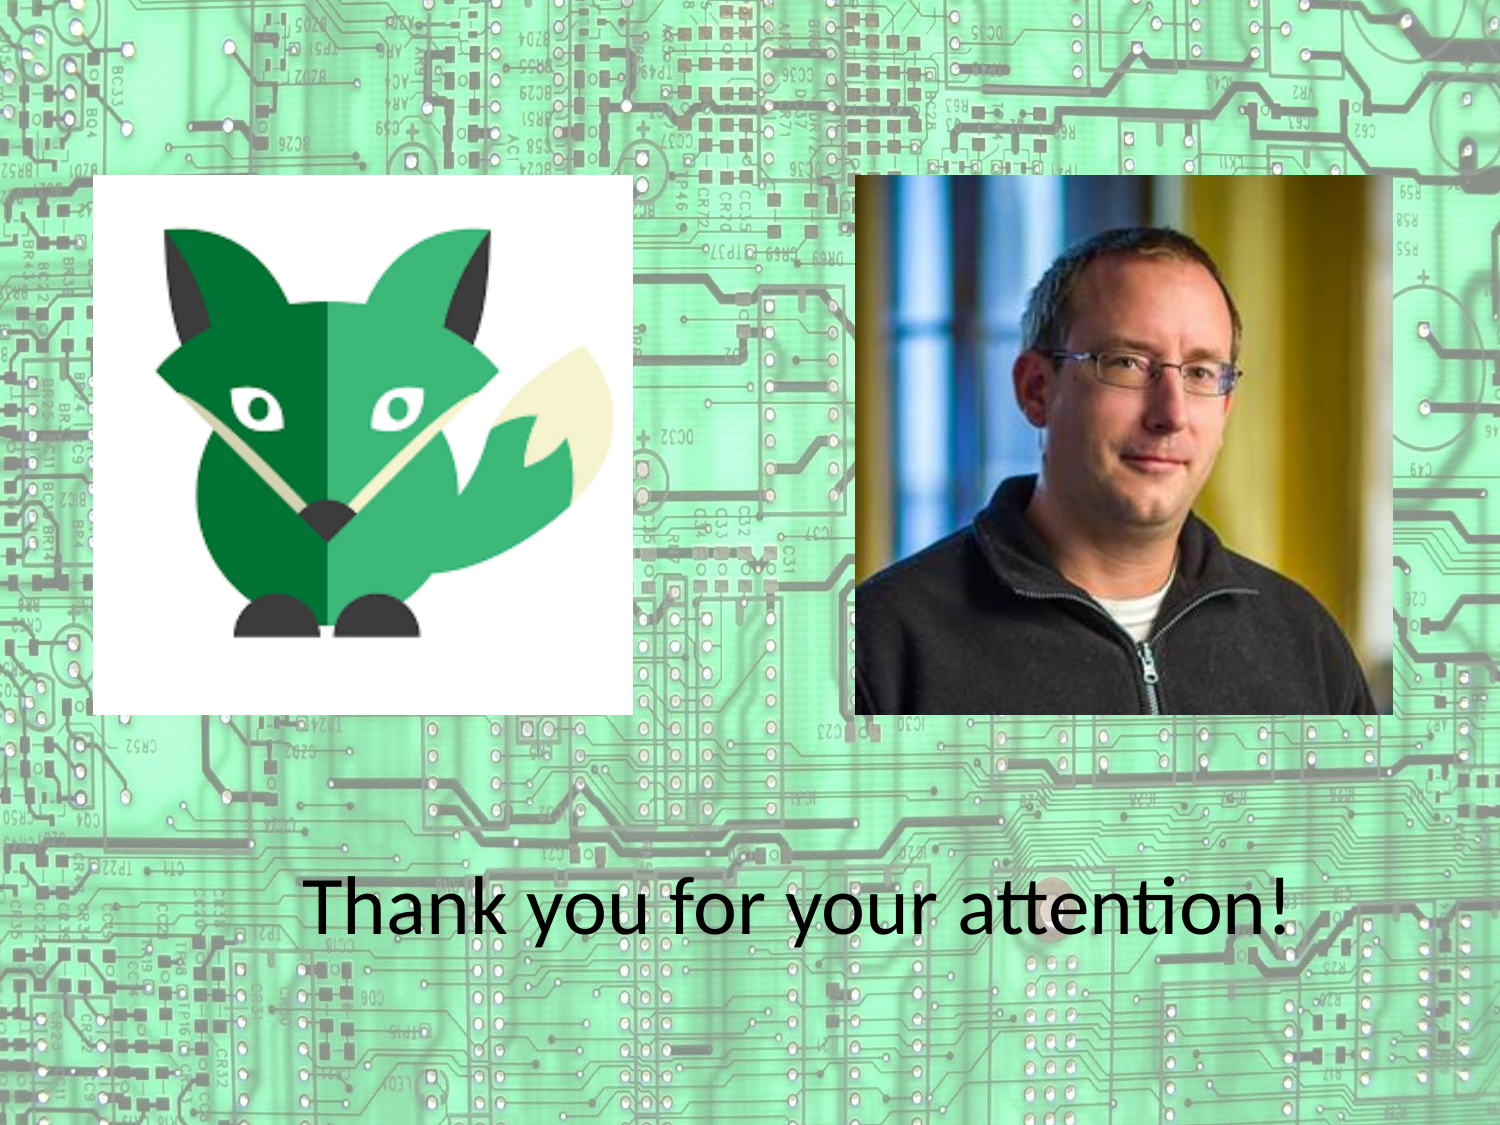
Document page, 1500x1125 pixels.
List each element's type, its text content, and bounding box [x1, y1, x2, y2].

text_box Thank you for your attention! [287, 843, 1310, 959]
picture [0, 0, 1500, 1125]
